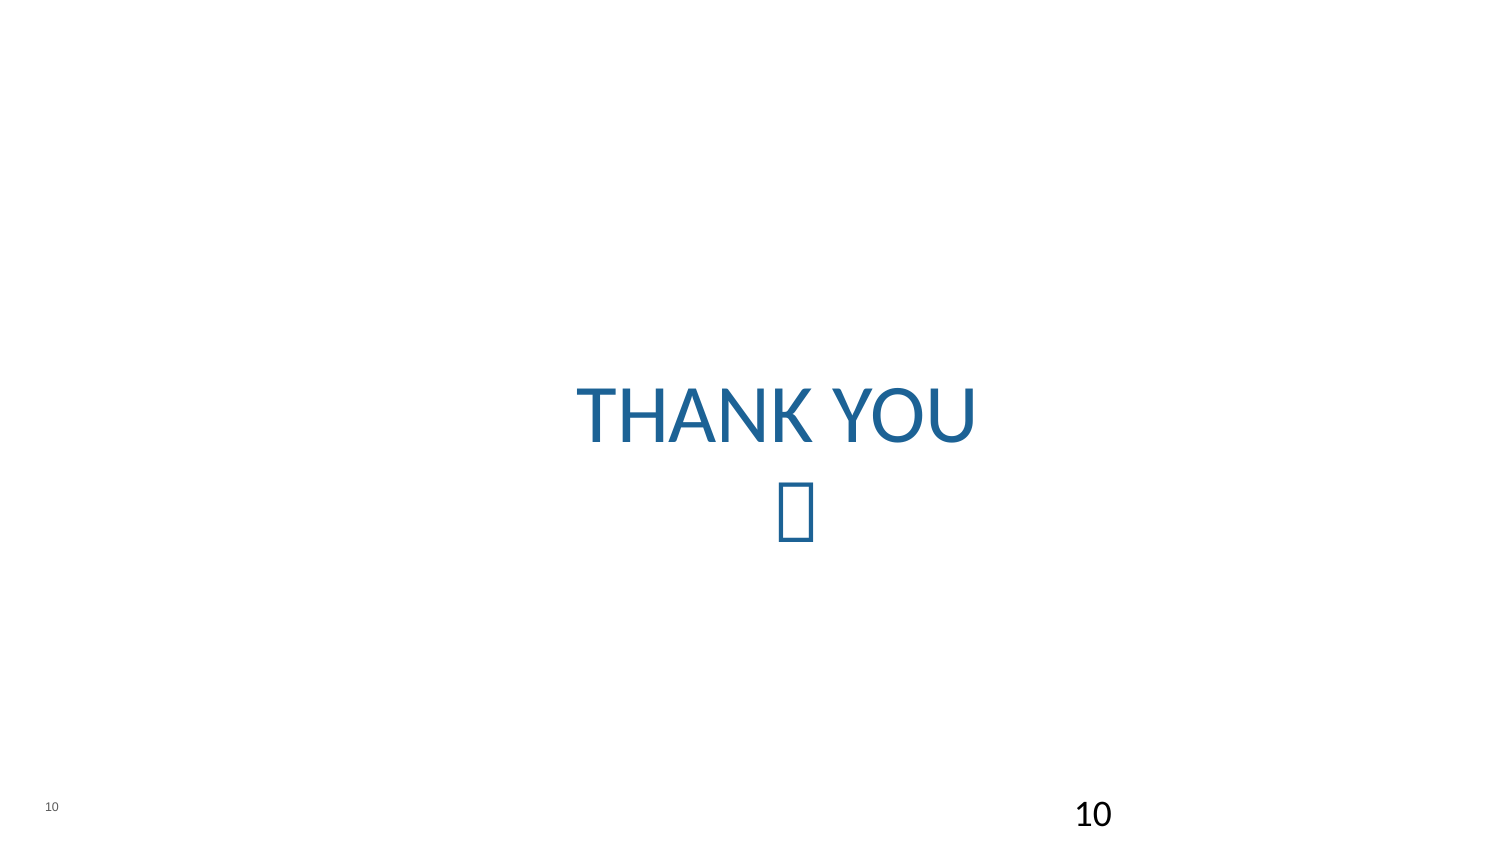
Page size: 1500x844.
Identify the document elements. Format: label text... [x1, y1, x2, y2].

text_box THANK YOU  [560, 352, 1015, 567]
slide_number 10 [1059, 782, 1397, 827]
